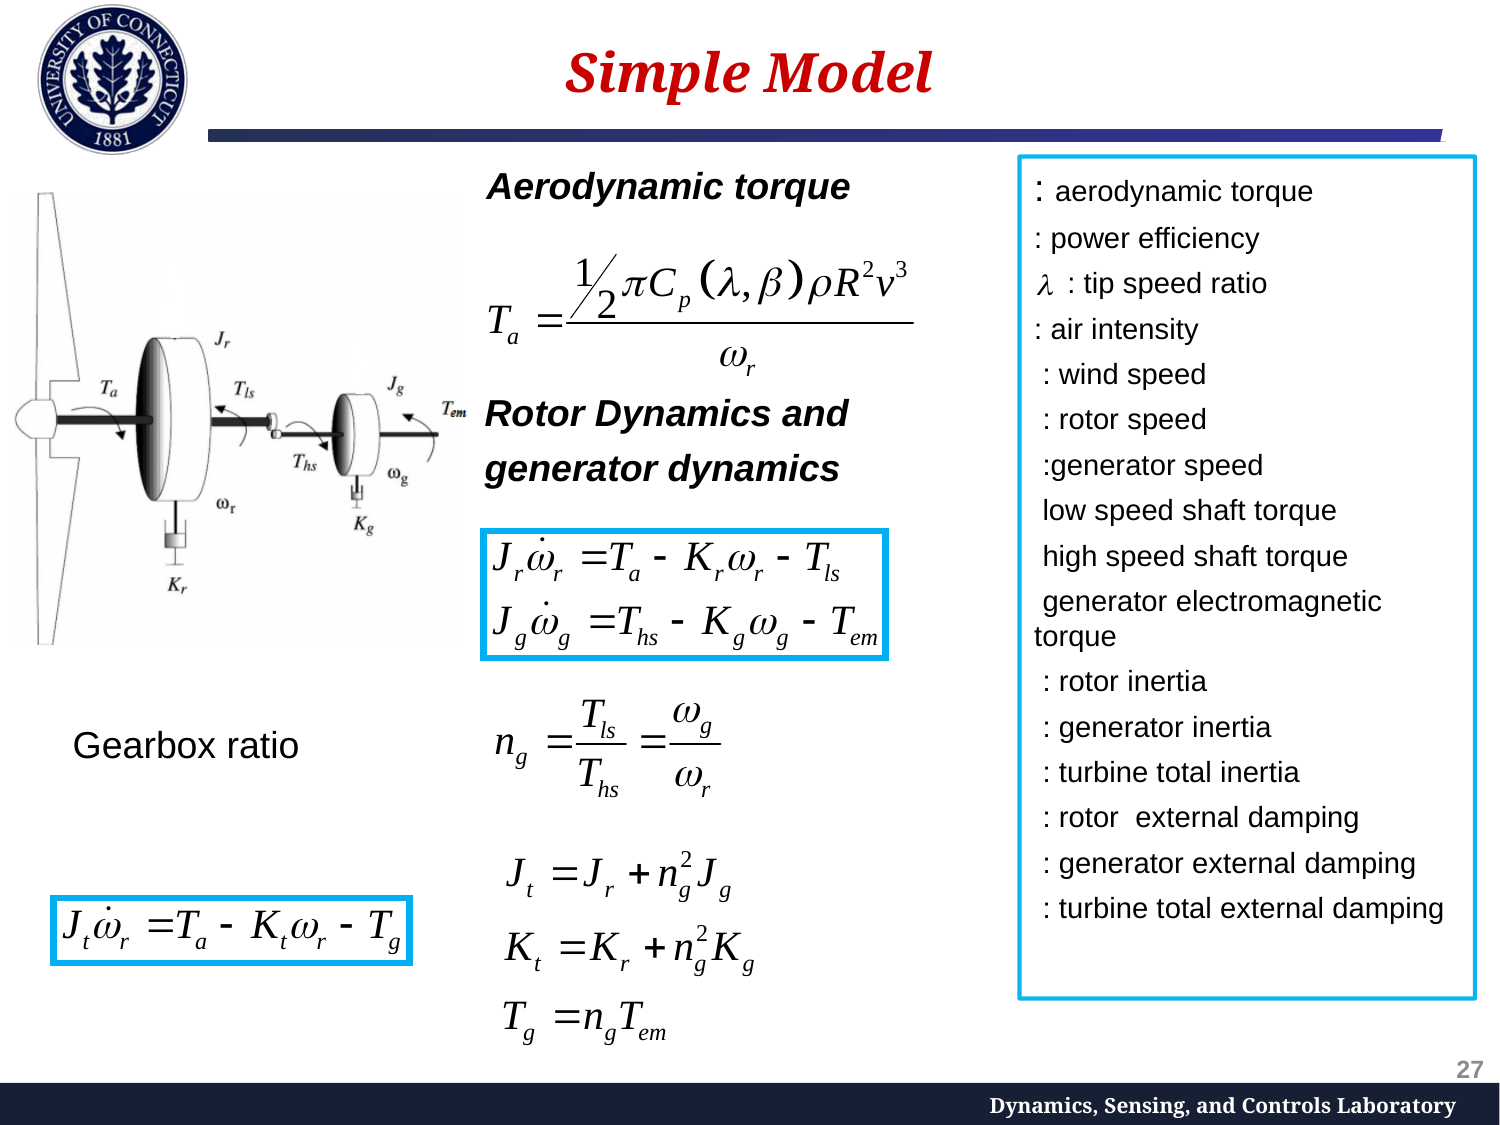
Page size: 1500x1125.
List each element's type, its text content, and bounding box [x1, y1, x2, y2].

slide_number 27 [1149, 1038, 1500, 1099]
text_box Rotor Dynamics and generator dynamics [475, 381, 883, 497]
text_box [484, 247, 919, 382]
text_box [486, 533, 883, 656]
text_box Gearbox ratio [57, 713, 315, 774]
text_box Aerodynamic torque [471, 154, 866, 215]
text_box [56, 901, 407, 960]
picture [37, 143, 188, 155]
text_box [499, 843, 765, 1051]
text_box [490, 685, 727, 803]
picture [0, 188, 471, 653]
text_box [1032, 269, 1060, 302]
text_box Simple Model [0, 0, 1500, 143]
